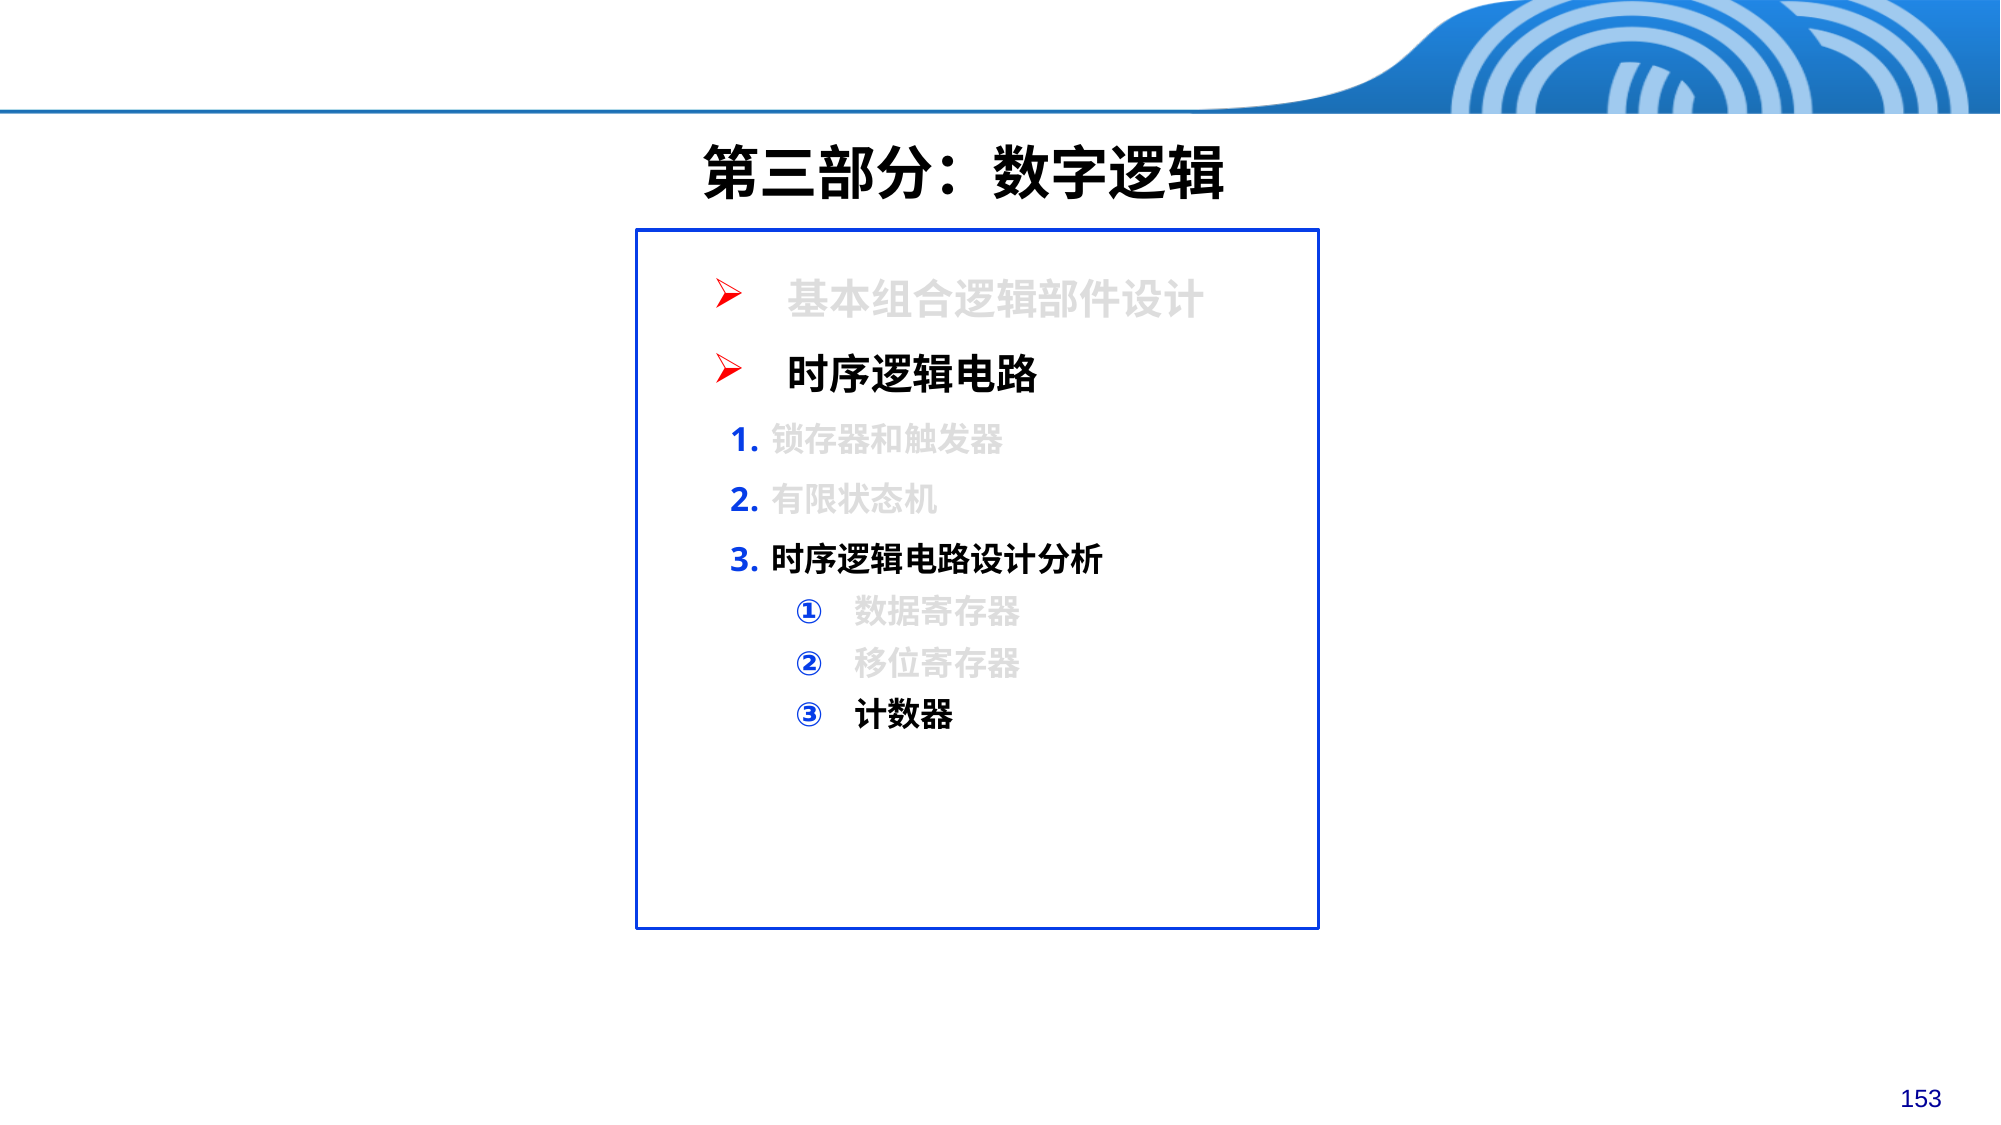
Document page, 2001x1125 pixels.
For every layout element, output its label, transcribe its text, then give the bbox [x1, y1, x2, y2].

picture [0, 0, 2000, 114]
text_box 第三部分：数字逻辑 [607, 138, 1319, 209]
text_box 基本组合逻辑部件设计 时序逻辑电路 锁存器和触发器 有限状态机 时序逻辑电路设计分析 数据寄存器 移位寄存器 计数器 [704, 231, 1370, 1094]
text_box [636, 230, 1319, 929]
